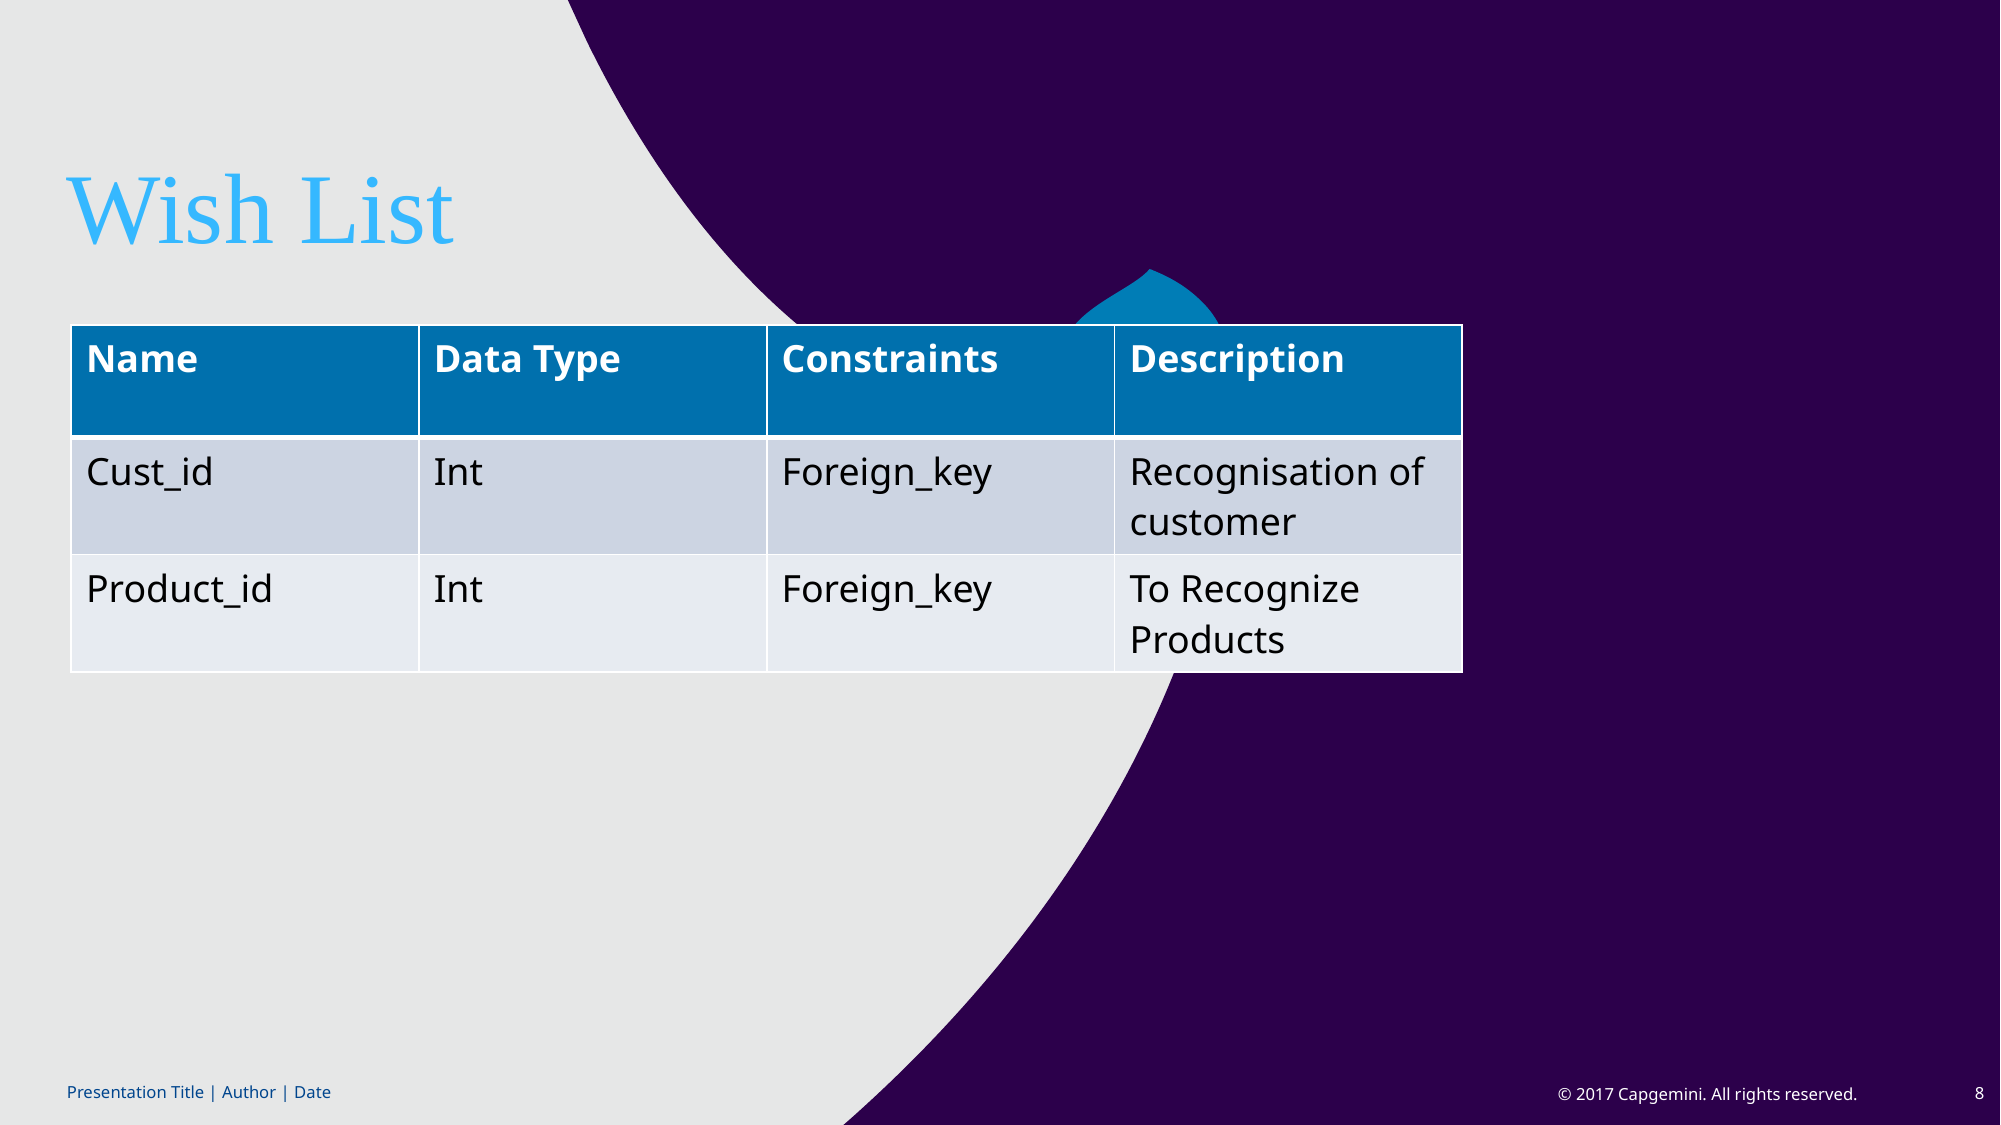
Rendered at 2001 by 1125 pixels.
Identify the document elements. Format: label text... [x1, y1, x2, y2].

table_cell Foreign_key [768, 555, 1114, 671]
table_cell Product_id [72, 555, 418, 671]
list Wish List [66, 75, 661, 264]
table_header Data Type [420, 326, 766, 435]
table_cell Cust_id [72, 440, 418, 554]
table_cell To Recognize Products [1115, 555, 1461, 671]
table_cell Recognisation of customer [1115, 440, 1461, 554]
table_header Name [72, 326, 418, 435]
table_header Description [1115, 326, 1461, 435]
table_cell Int [420, 440, 766, 554]
list [70, 328, 1469, 1100]
table_cell Foreign_key [768, 440, 1114, 554]
table_header Constraints [768, 326, 1114, 435]
table_cell Int [420, 555, 766, 671]
